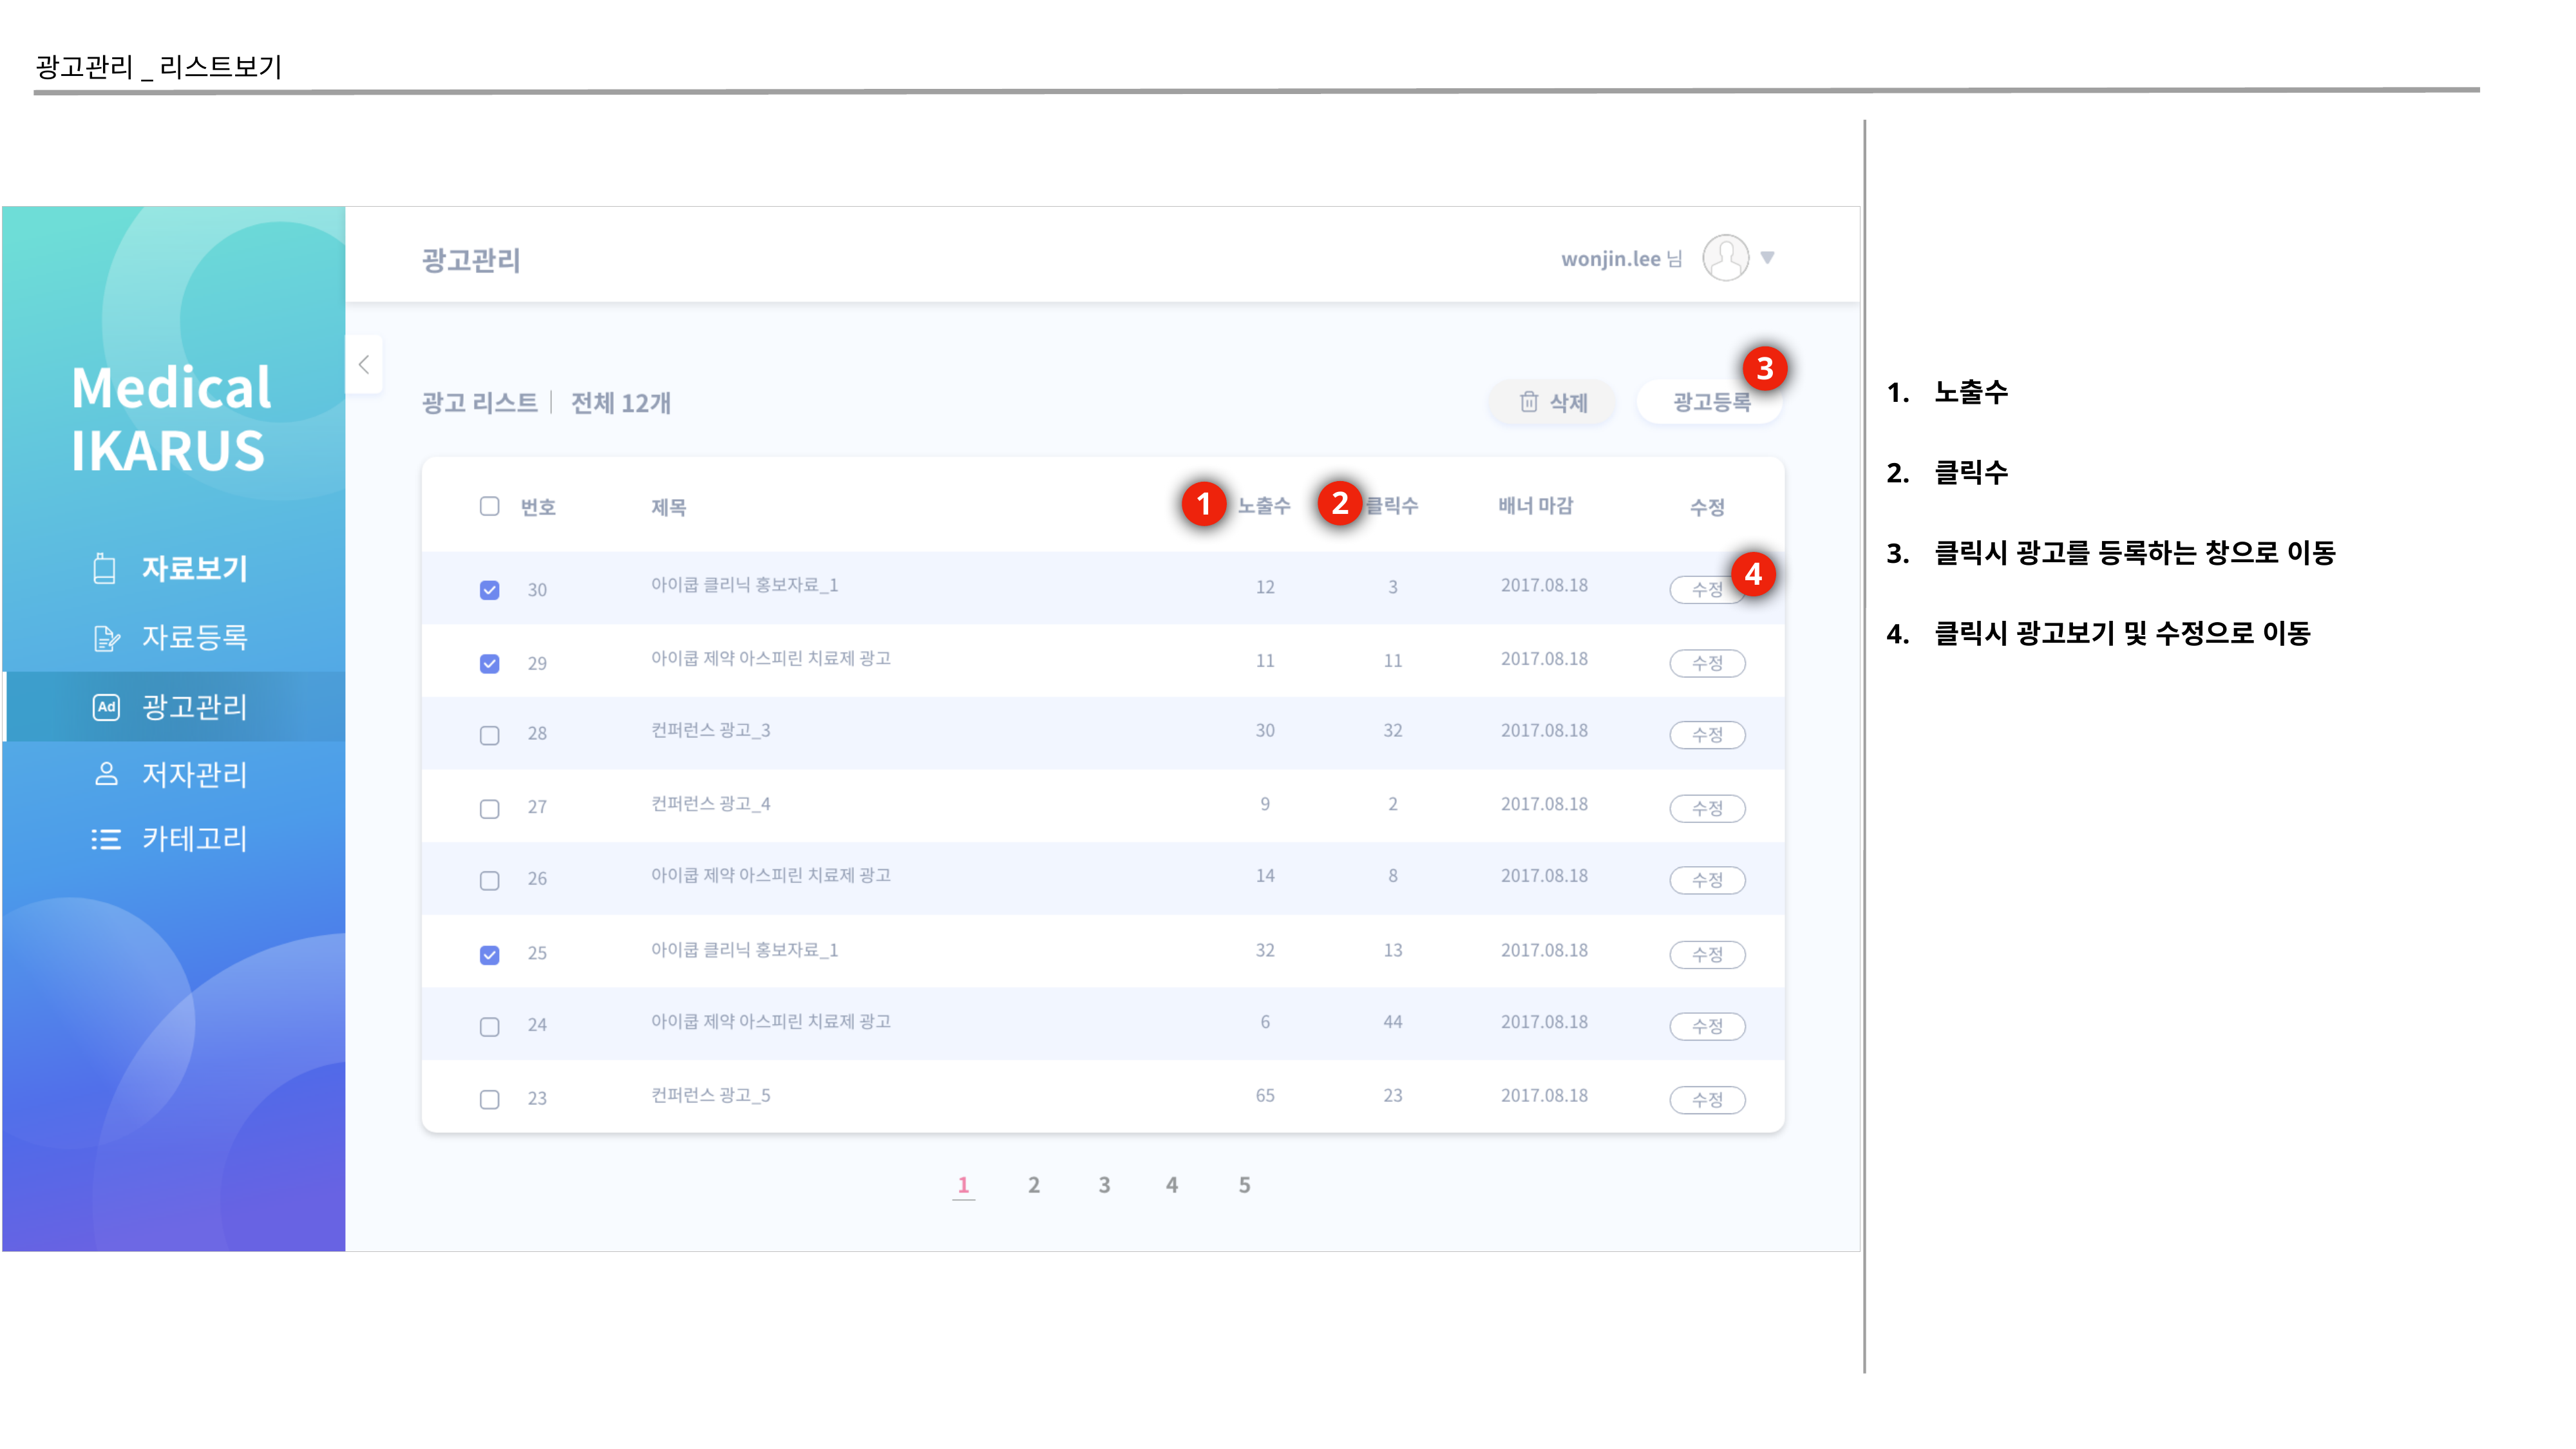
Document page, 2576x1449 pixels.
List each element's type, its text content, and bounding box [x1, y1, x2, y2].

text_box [1181, 476, 1227, 529]
picture [2, 206, 1861, 1252]
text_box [1743, 340, 1788, 394]
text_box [1731, 546, 1777, 600]
text_box 노출수 클릭수 클릭시 광고를 등록하는 창으로 이동 클릭시 광고보기 및 수정으로 이동 [1881, 321, 2343, 735]
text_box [1318, 475, 1363, 529]
title 광고관리_리스트보기 [30, 0, 992, 89]
